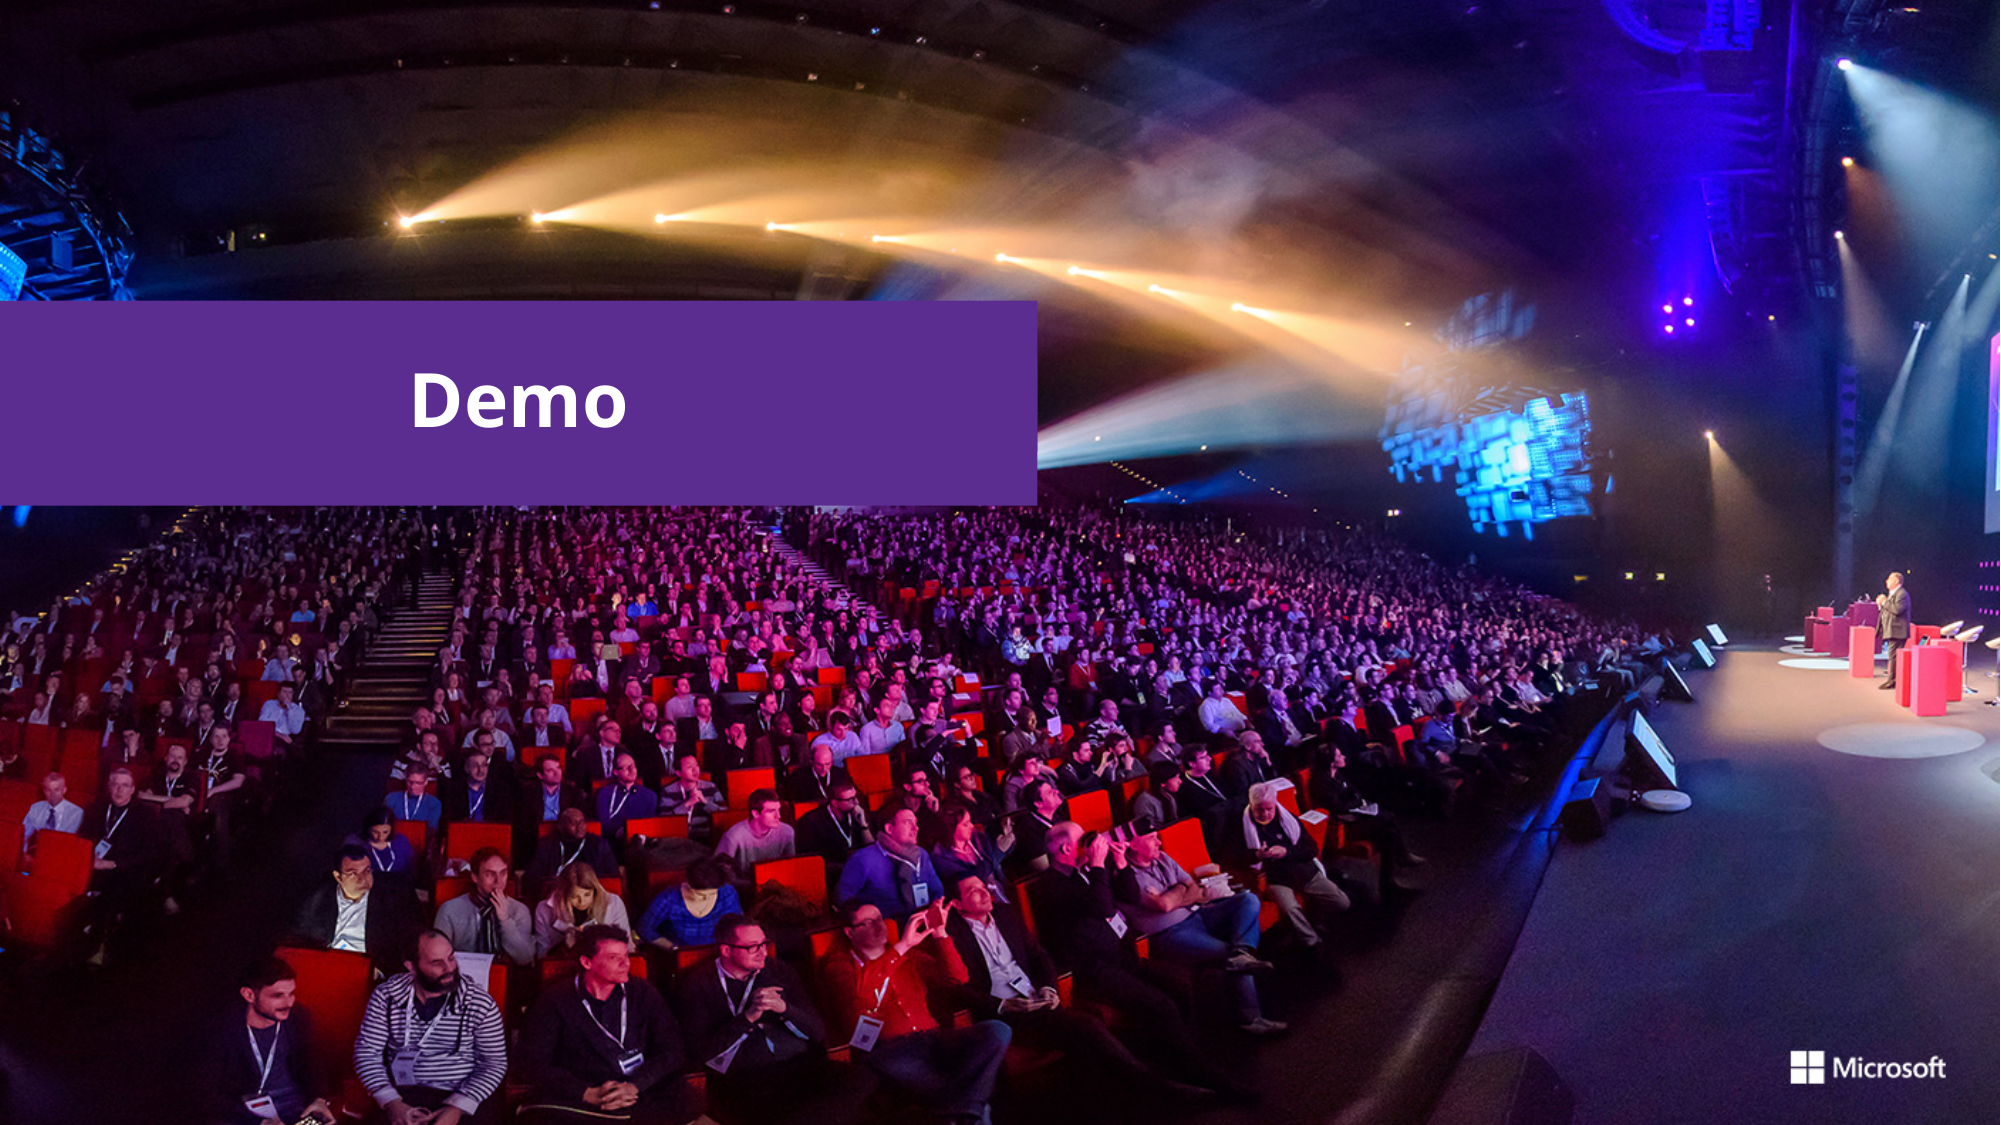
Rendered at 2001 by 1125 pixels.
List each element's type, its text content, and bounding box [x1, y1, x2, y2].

picture [0, 0, 2000, 1125]
title Demo [0, 354, 1038, 452]
